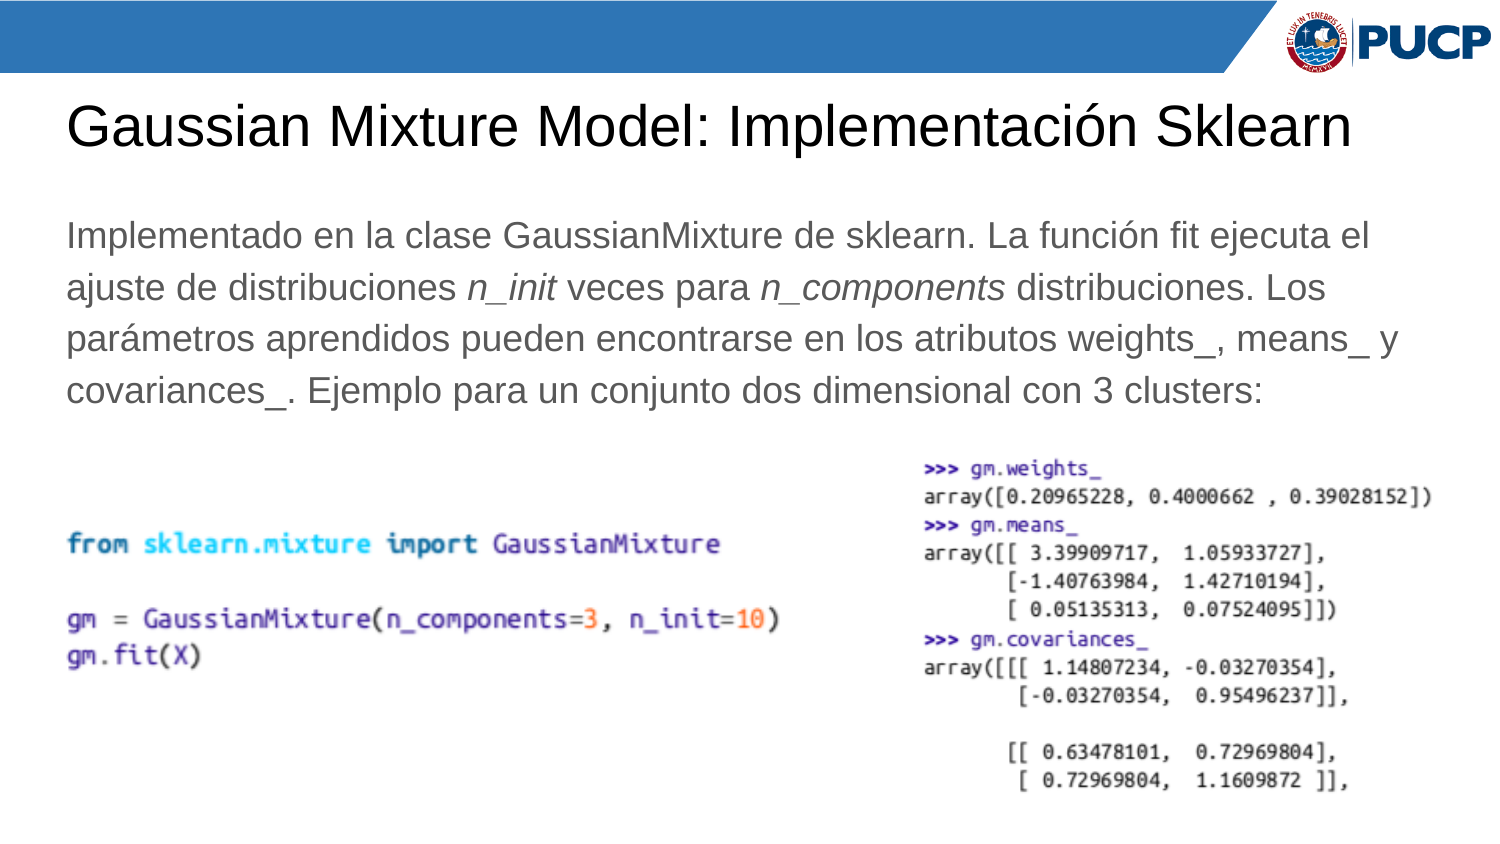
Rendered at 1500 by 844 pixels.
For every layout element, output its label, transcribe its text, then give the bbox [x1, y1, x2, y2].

picture [879, 441, 1450, 814]
picture [50, 519, 798, 685]
title Gaussian Mixture Model: Implementación Sklearn [51, 72, 1449, 167]
picture [1277, 0, 1500, 84]
list Implementado en la clase GaussianMixture de sklearn. La función fit ejecuta el ajuste de distribuciones n_init veces para n_components distribuciones. Los parámetros aprendidos pueden encontrarse en los atributos weights_, means_ y covariances_. Ejemplo para un conjunto dos dimensional con 3 clusters: [51, 189, 1449, 801]
